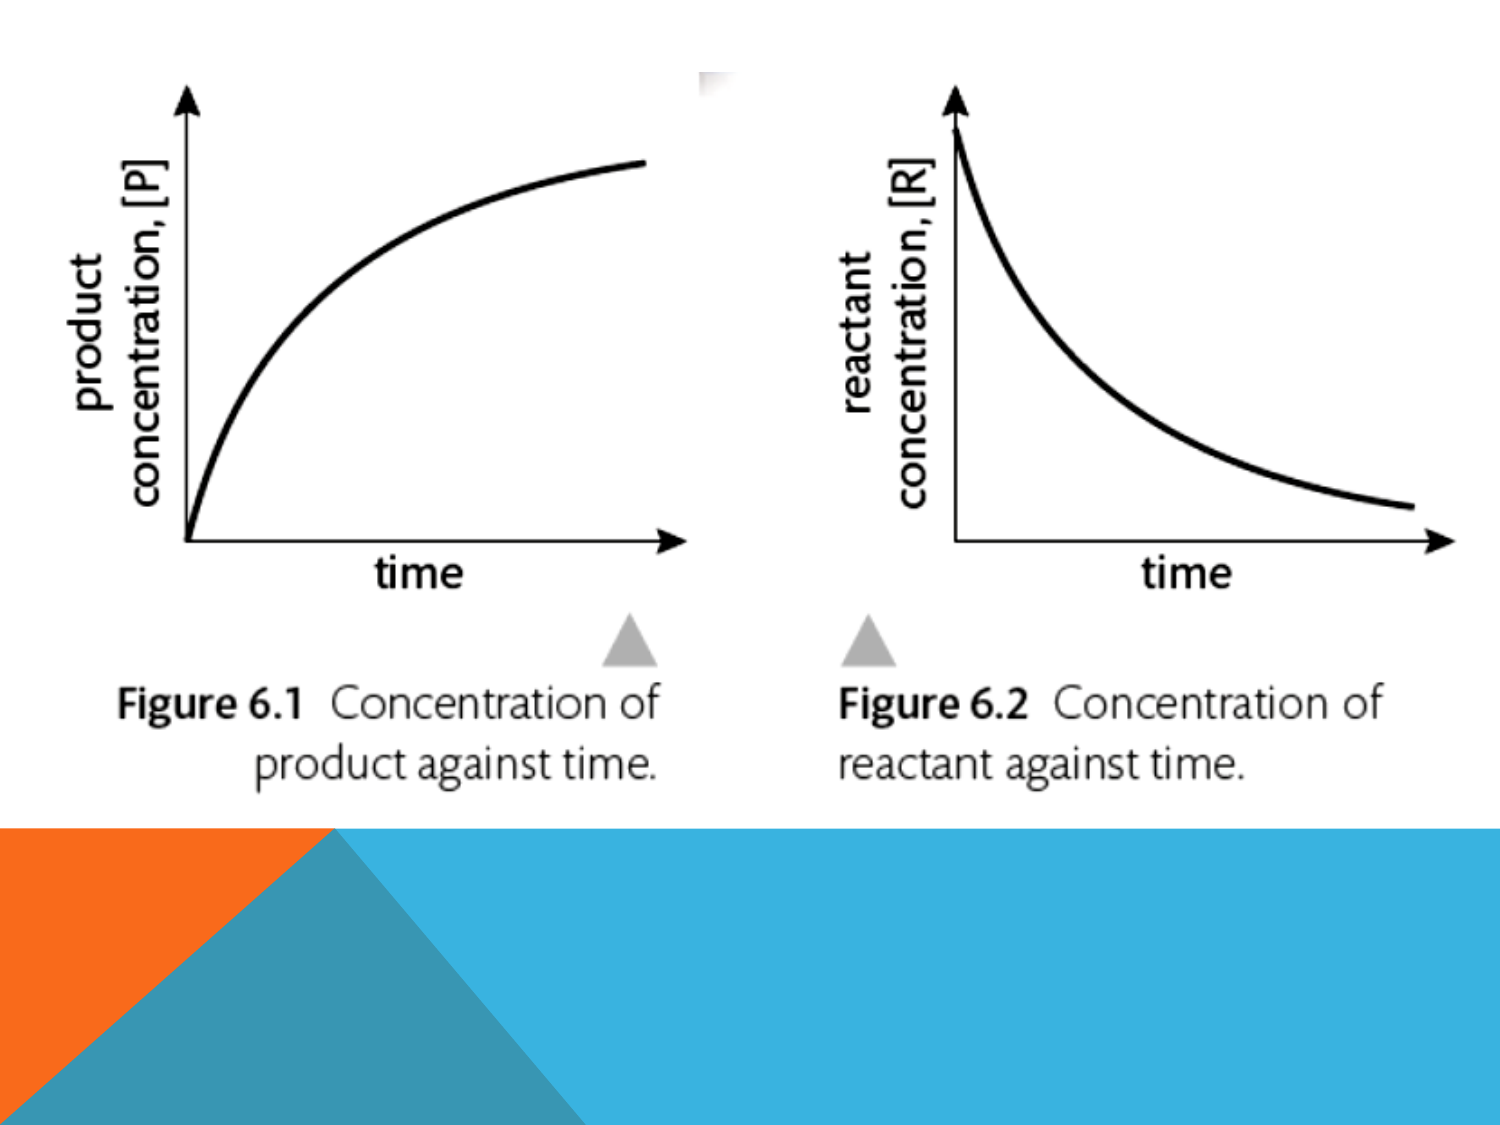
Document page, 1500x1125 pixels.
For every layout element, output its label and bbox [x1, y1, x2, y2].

picture [29, 72, 1464, 798]
